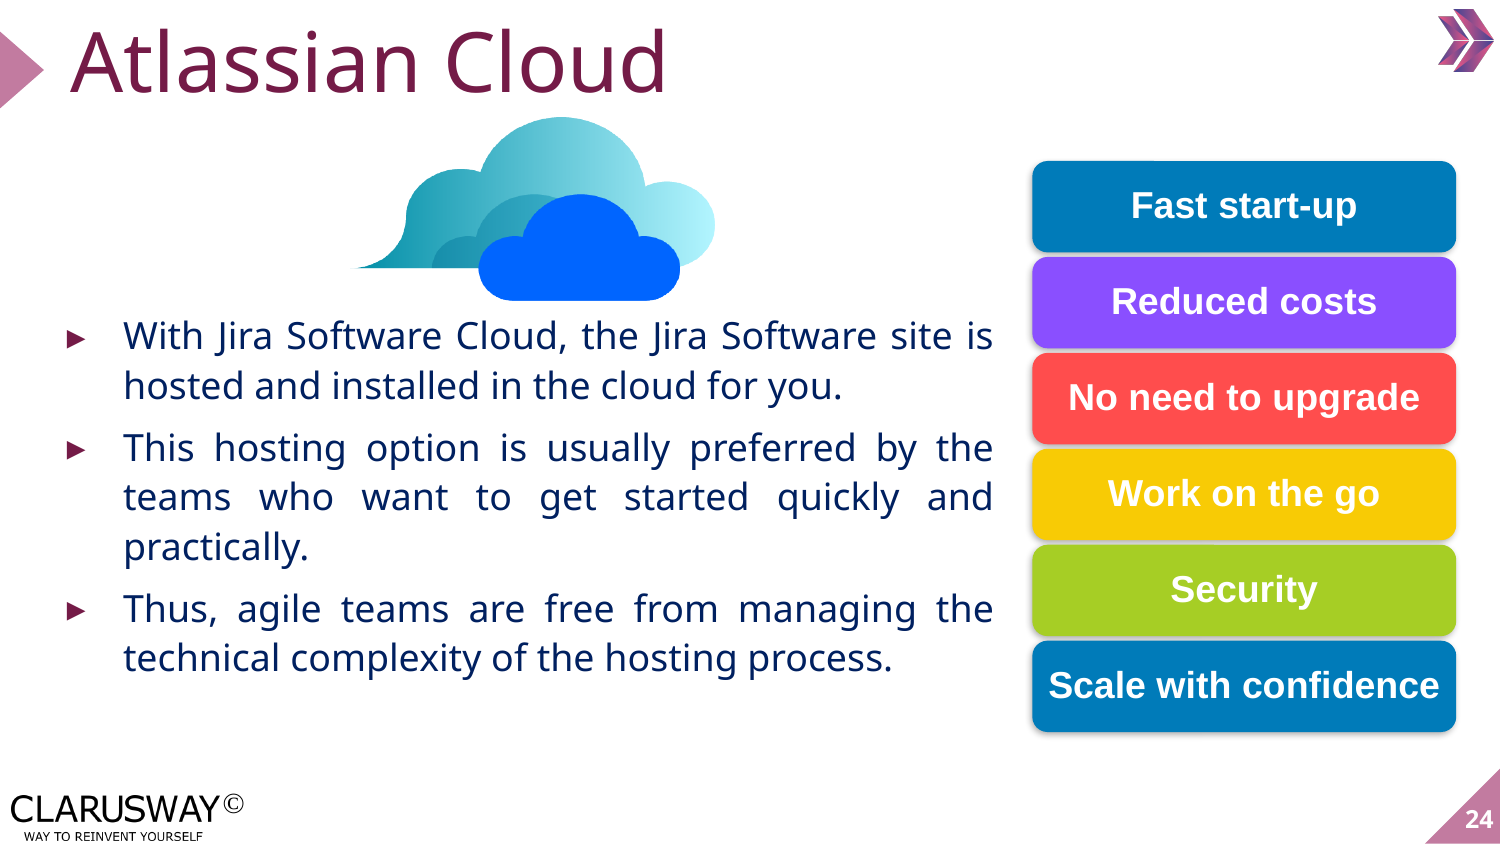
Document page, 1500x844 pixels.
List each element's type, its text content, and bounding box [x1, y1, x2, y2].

text_box With Jira Software Cloud, the Jira Software site is hosted and installed in the cloud for you. This hosting option is usually preferred by the teams who want to get started quickly and practically. Thus, agile teams are free from managing the technical complexity of the hosting process. [33, 300, 1010, 782]
picture [1438, 9, 1494, 72]
slide_number ‹#› [1418, 760, 1494, 838]
picture [350, 117, 715, 301]
picture [11, 795, 220, 841]
title Atlassian Cloud [70, 28, 997, 132]
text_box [1032, 160, 1457, 733]
